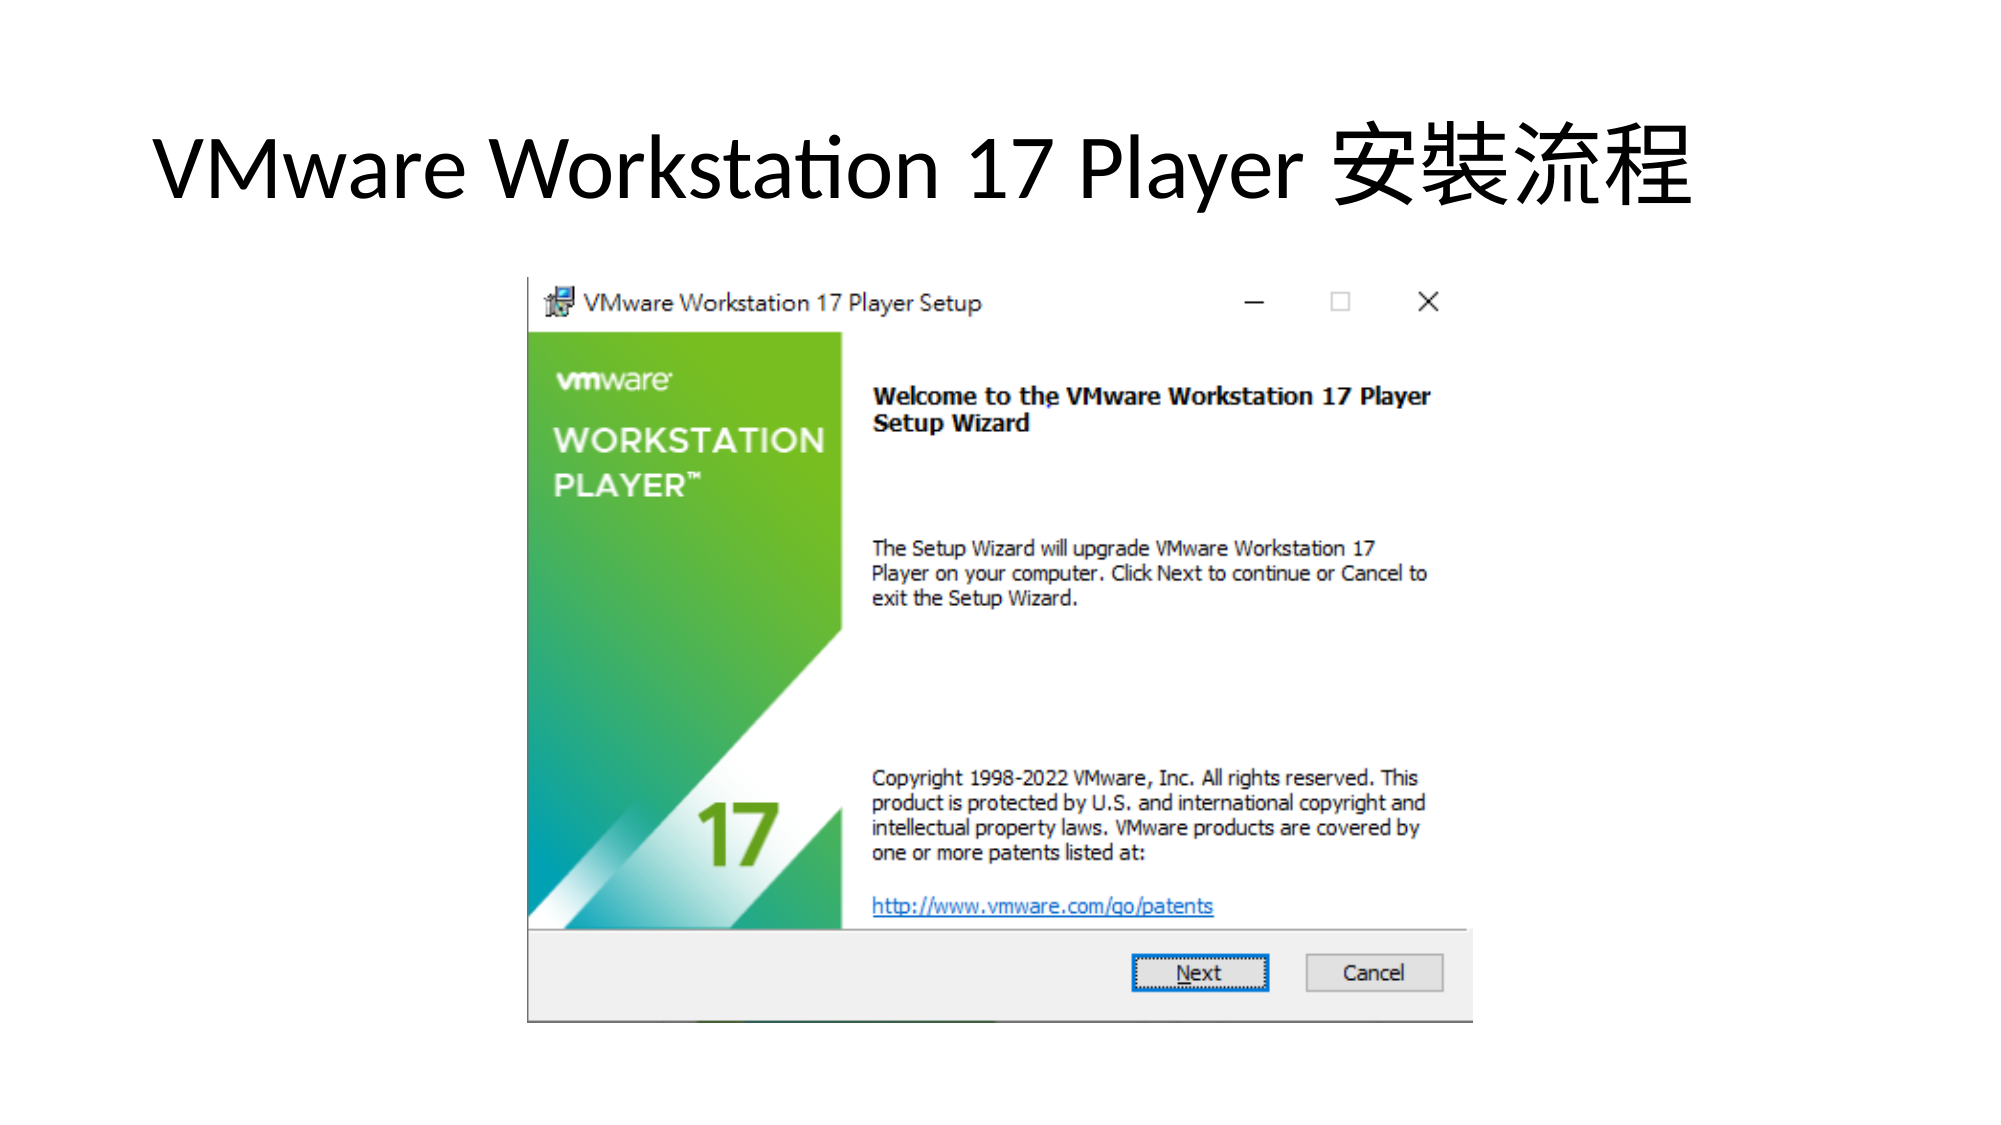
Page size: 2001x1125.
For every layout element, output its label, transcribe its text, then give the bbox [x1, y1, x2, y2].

picture [527, 276, 1473, 1023]
title VMware Workstation 17 Player安裝流程 [137, 59, 1863, 278]
